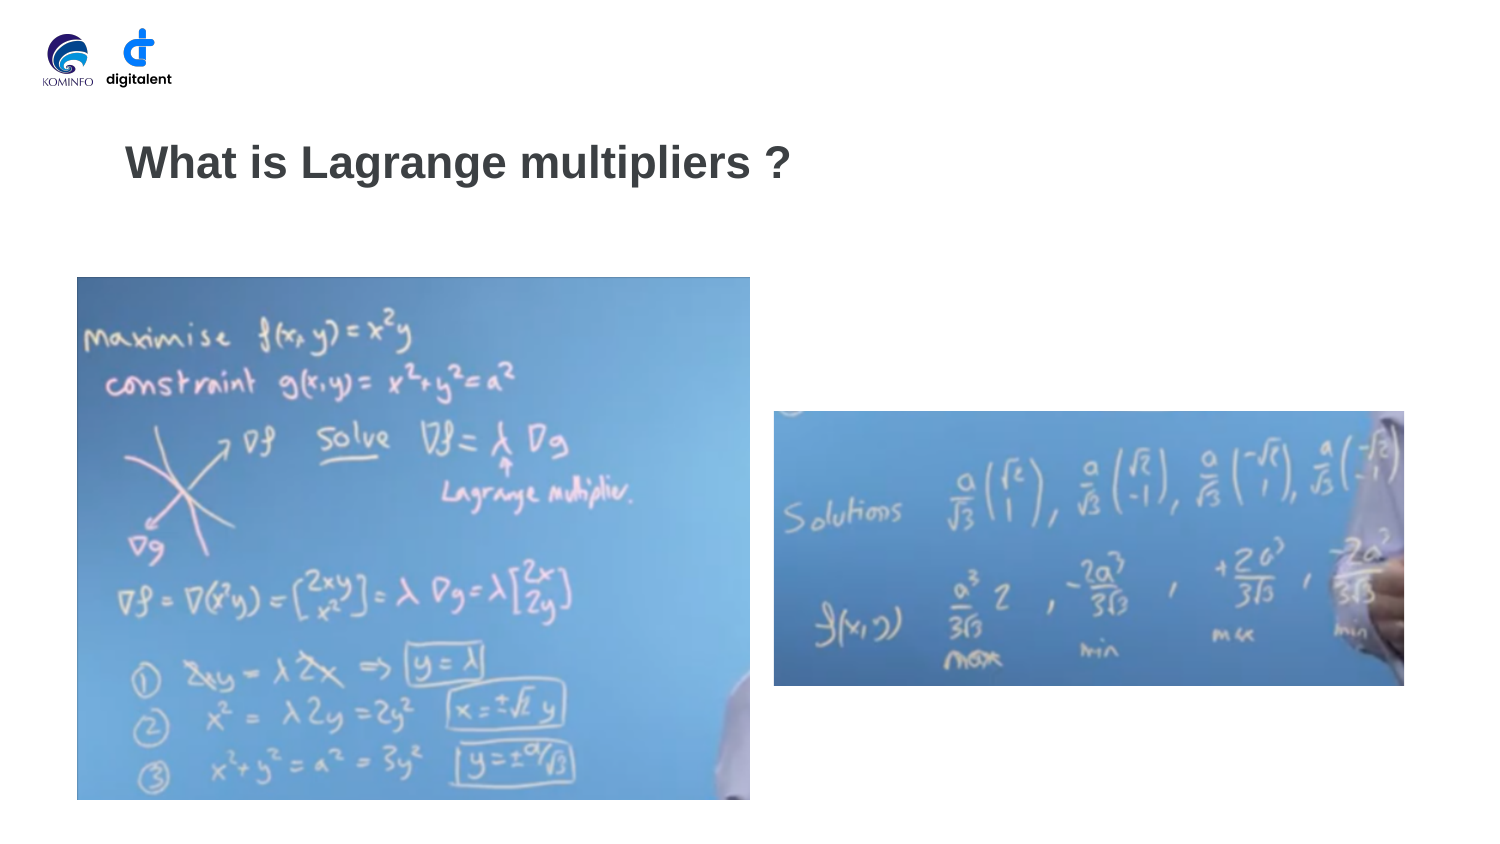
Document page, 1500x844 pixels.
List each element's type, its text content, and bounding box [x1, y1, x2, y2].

picture [43, 0, 218, 140]
title What is Lagrange multipliers ? [125, 132, 959, 191]
picture [76, 277, 751, 800]
picture [773, 411, 1405, 687]
